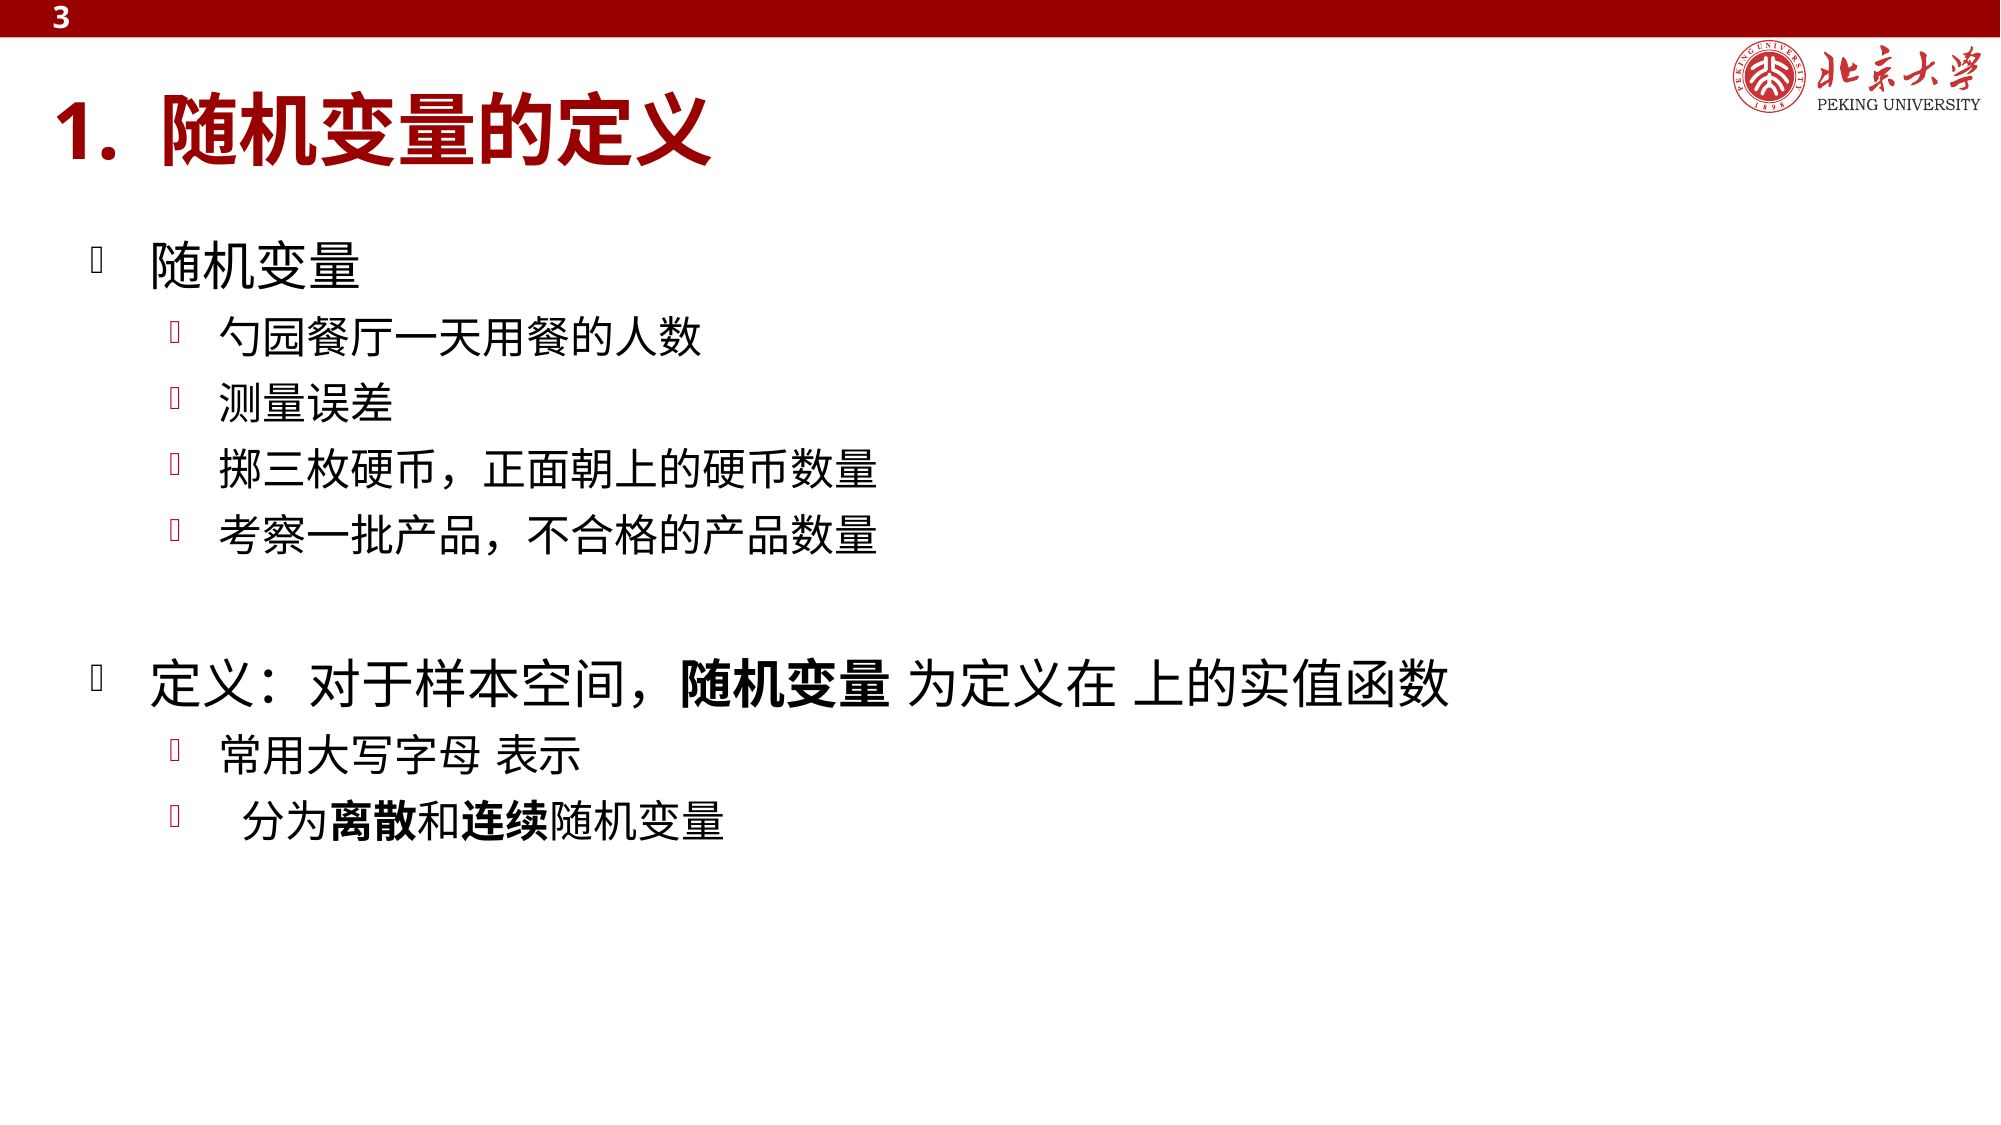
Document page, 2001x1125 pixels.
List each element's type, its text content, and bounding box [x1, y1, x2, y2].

title 1. 随机变量的定义 [37, 62, 1951, 194]
slide_number 3 [37, 5, 225, 34]
